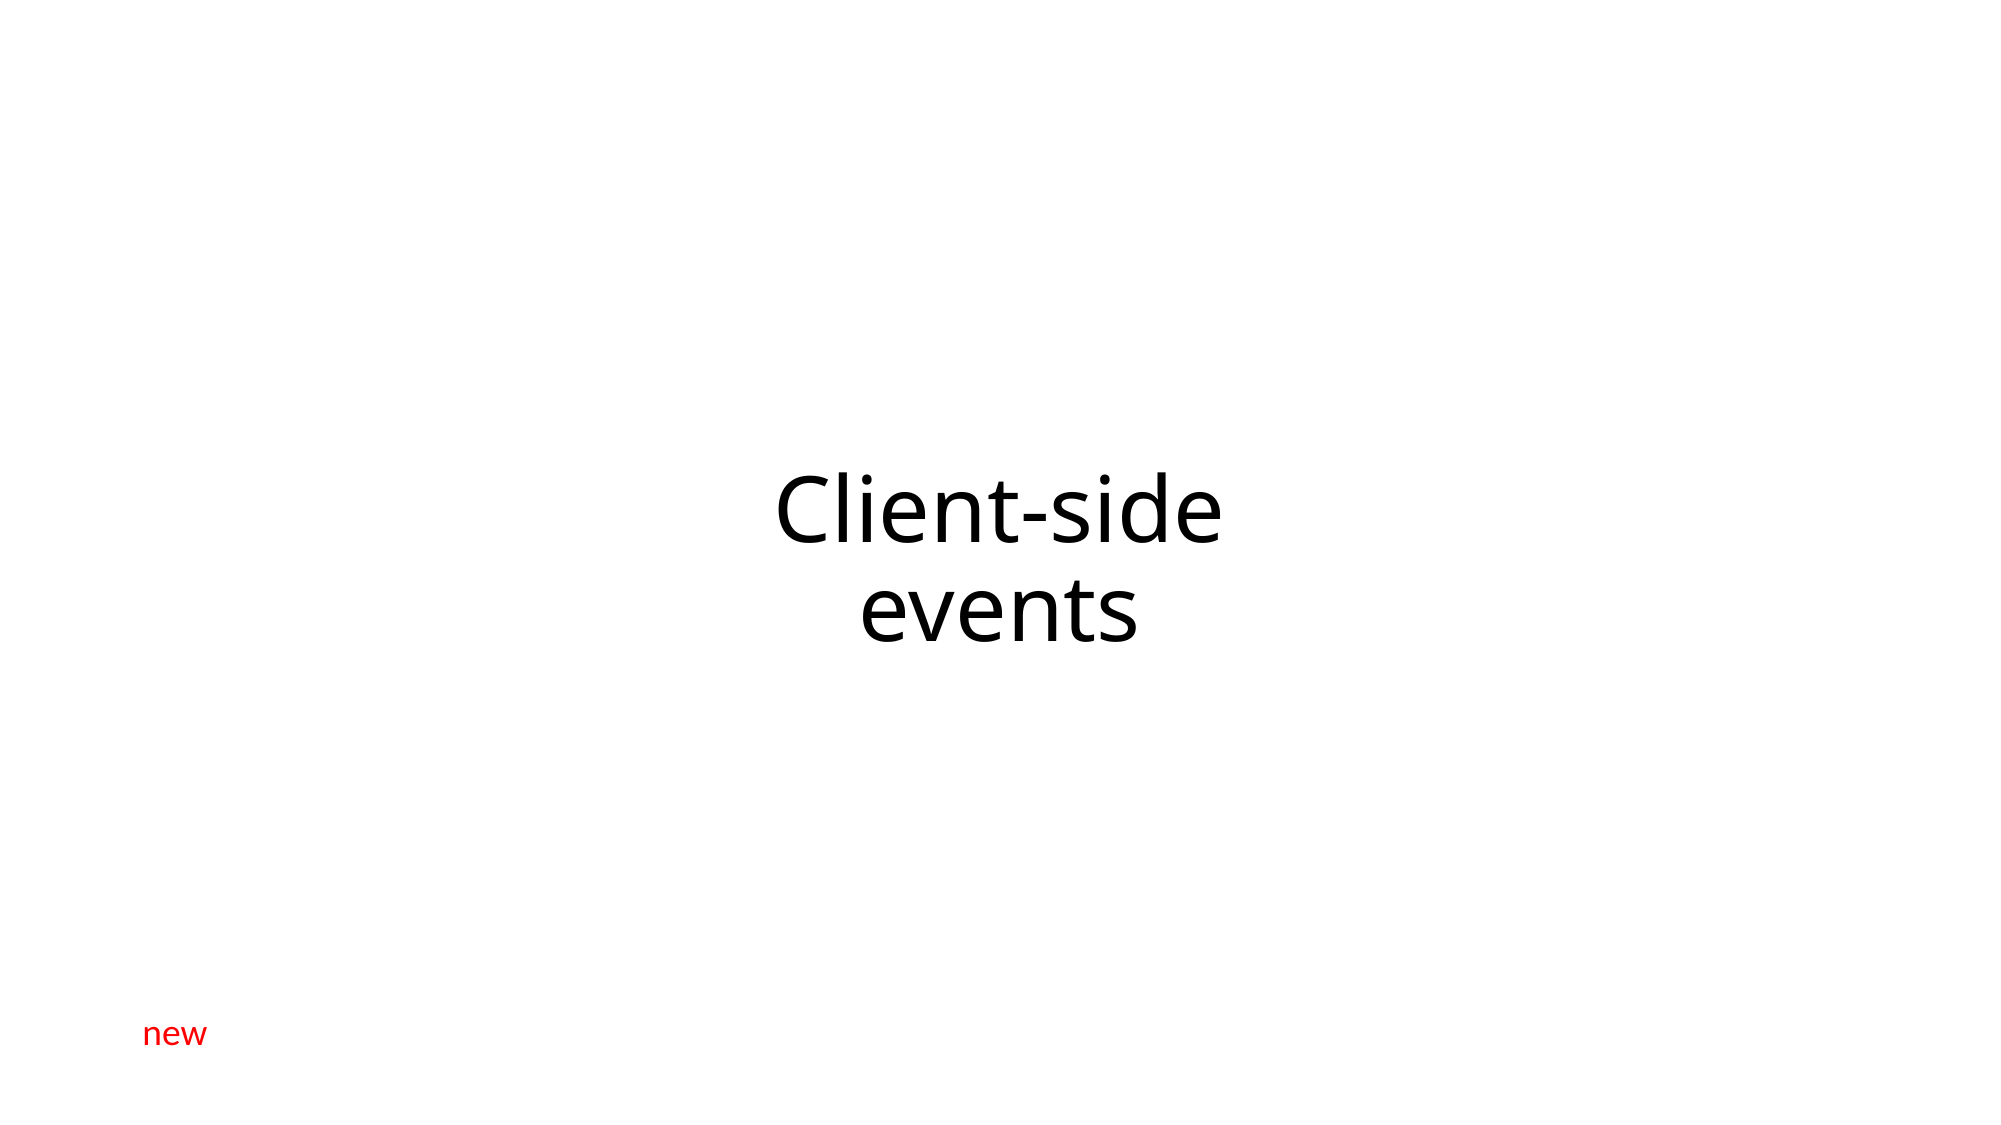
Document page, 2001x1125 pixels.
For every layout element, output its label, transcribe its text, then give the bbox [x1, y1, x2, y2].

text_box new [127, 1000, 223, 1061]
title Client-side events [606, 453, 1394, 672]
